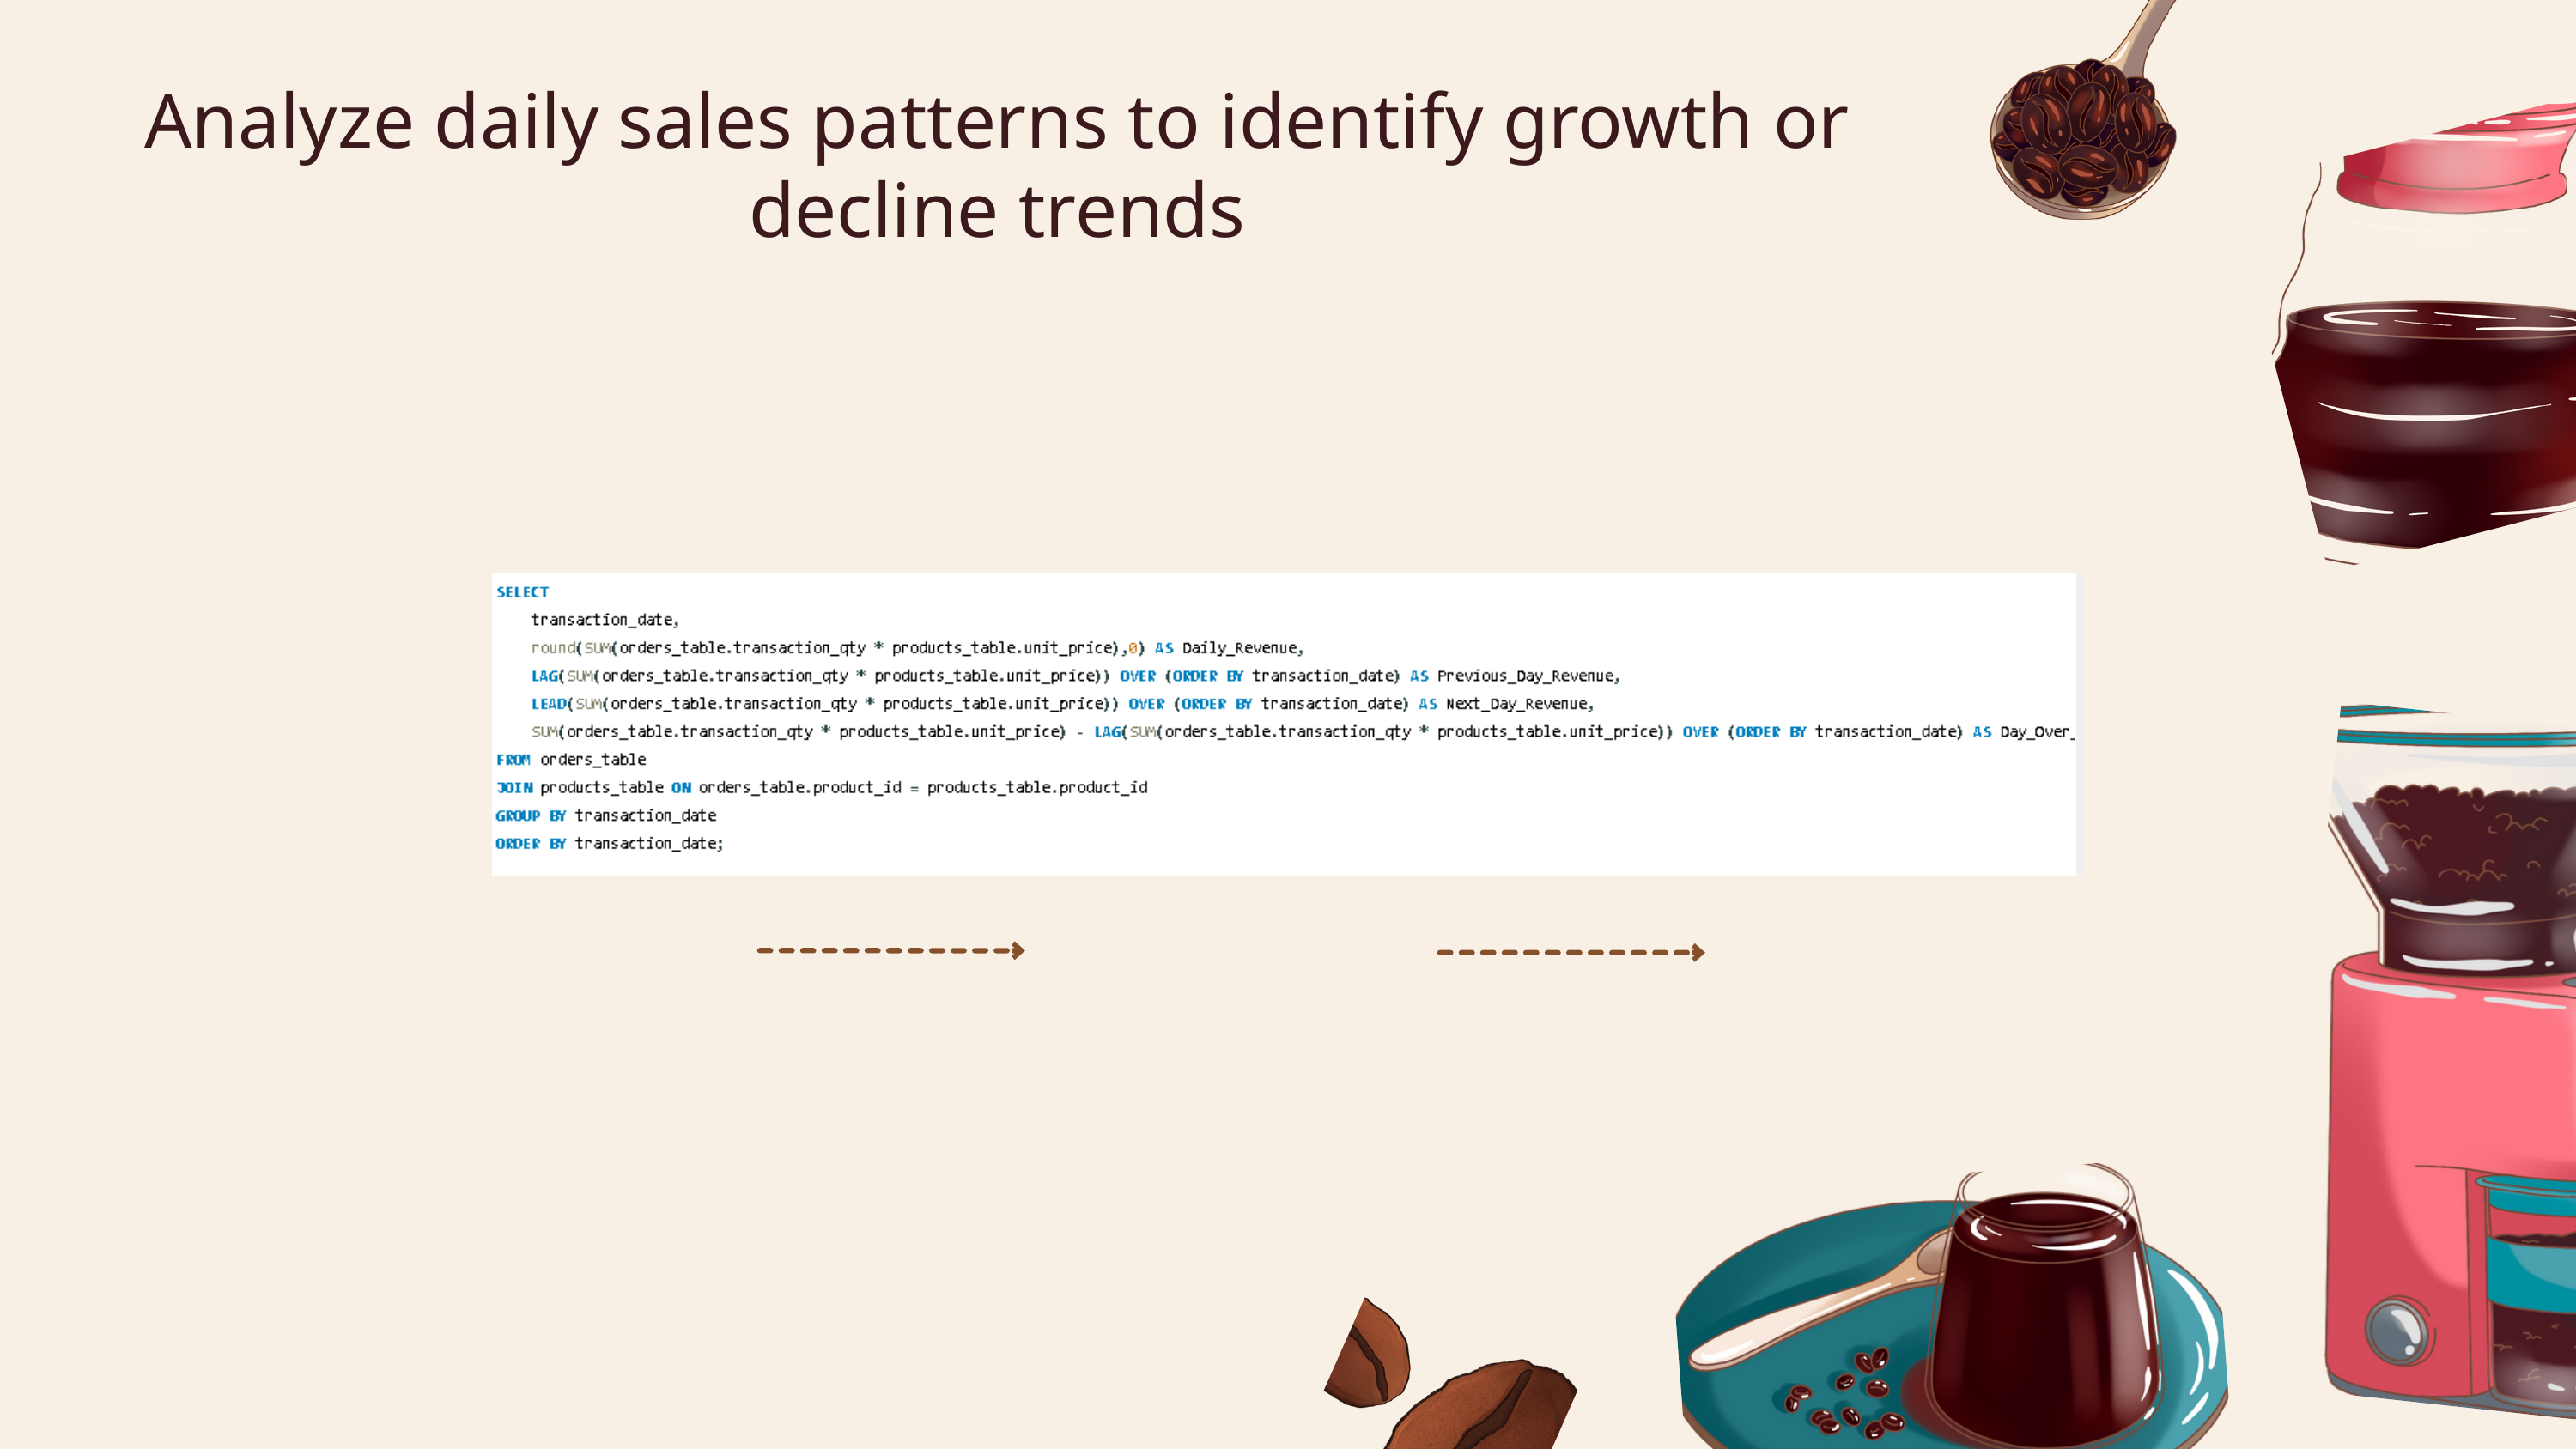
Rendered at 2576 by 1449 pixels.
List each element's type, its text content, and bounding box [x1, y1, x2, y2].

text_box [2237, 96, 2576, 572]
text_box [2267, 701, 2576, 1420]
text_box [1297, 1286, 1583, 1449]
text_box [1667, 1155, 2233, 1449]
text_box [492, 573, 2084, 876]
text_box Analyze daily sales patterns to identify growth or decline trends [43, 73, 1951, 252]
text_box [1016, 944, 1025, 957]
text_box [1990, 0, 2355, 220]
